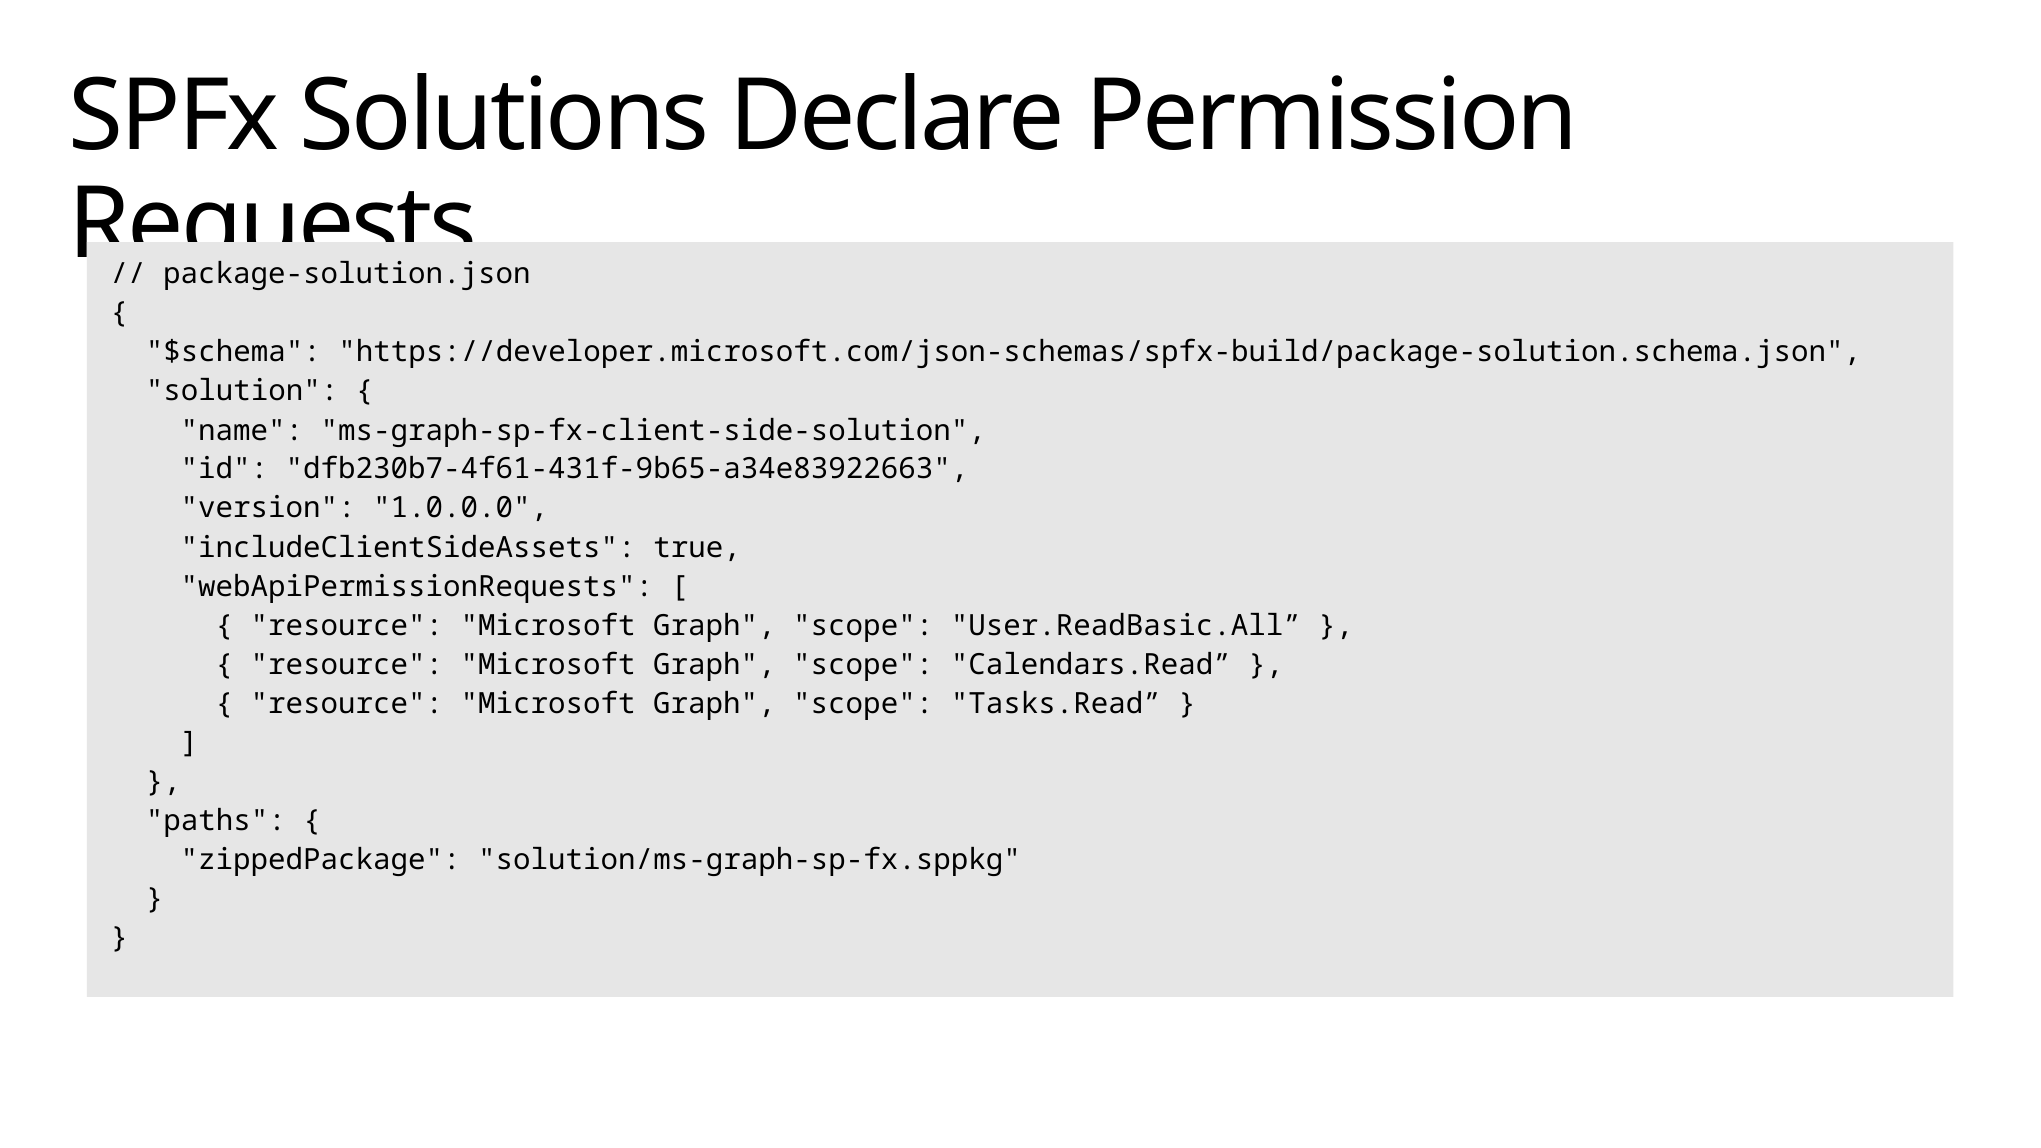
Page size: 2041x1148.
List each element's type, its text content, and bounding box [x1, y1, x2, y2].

title SPFx Solutions Declare Permission Requests [45, 48, 1996, 199]
list // package-solution.json { "$schema": "https://developer.microsoft.com/json-schemas/spfx-build/package-solution.schema.json", "solution": { "name": "ms-graph-sp-fx-client-side-solution", "id": "dfb230b7-4f61-431f-9b65-a34e83922663", "version": "1.0.0.0", "includeClientSideAssets": true, "webApiPermissionRequests": [ { "resource": "Microsoft Graph", "scope": "User.ReadBasic.All” }, { "resource": "Microsoft Graph", "scope": "Calendars.Read” }, { "resource": "Microsoft Graph", "scope": "Tasks.Read” } ] }, "paths": { "zippedPackage": "solution/ms-graph-sp-fx.sppkg" } } [86, 242, 1954, 997]
